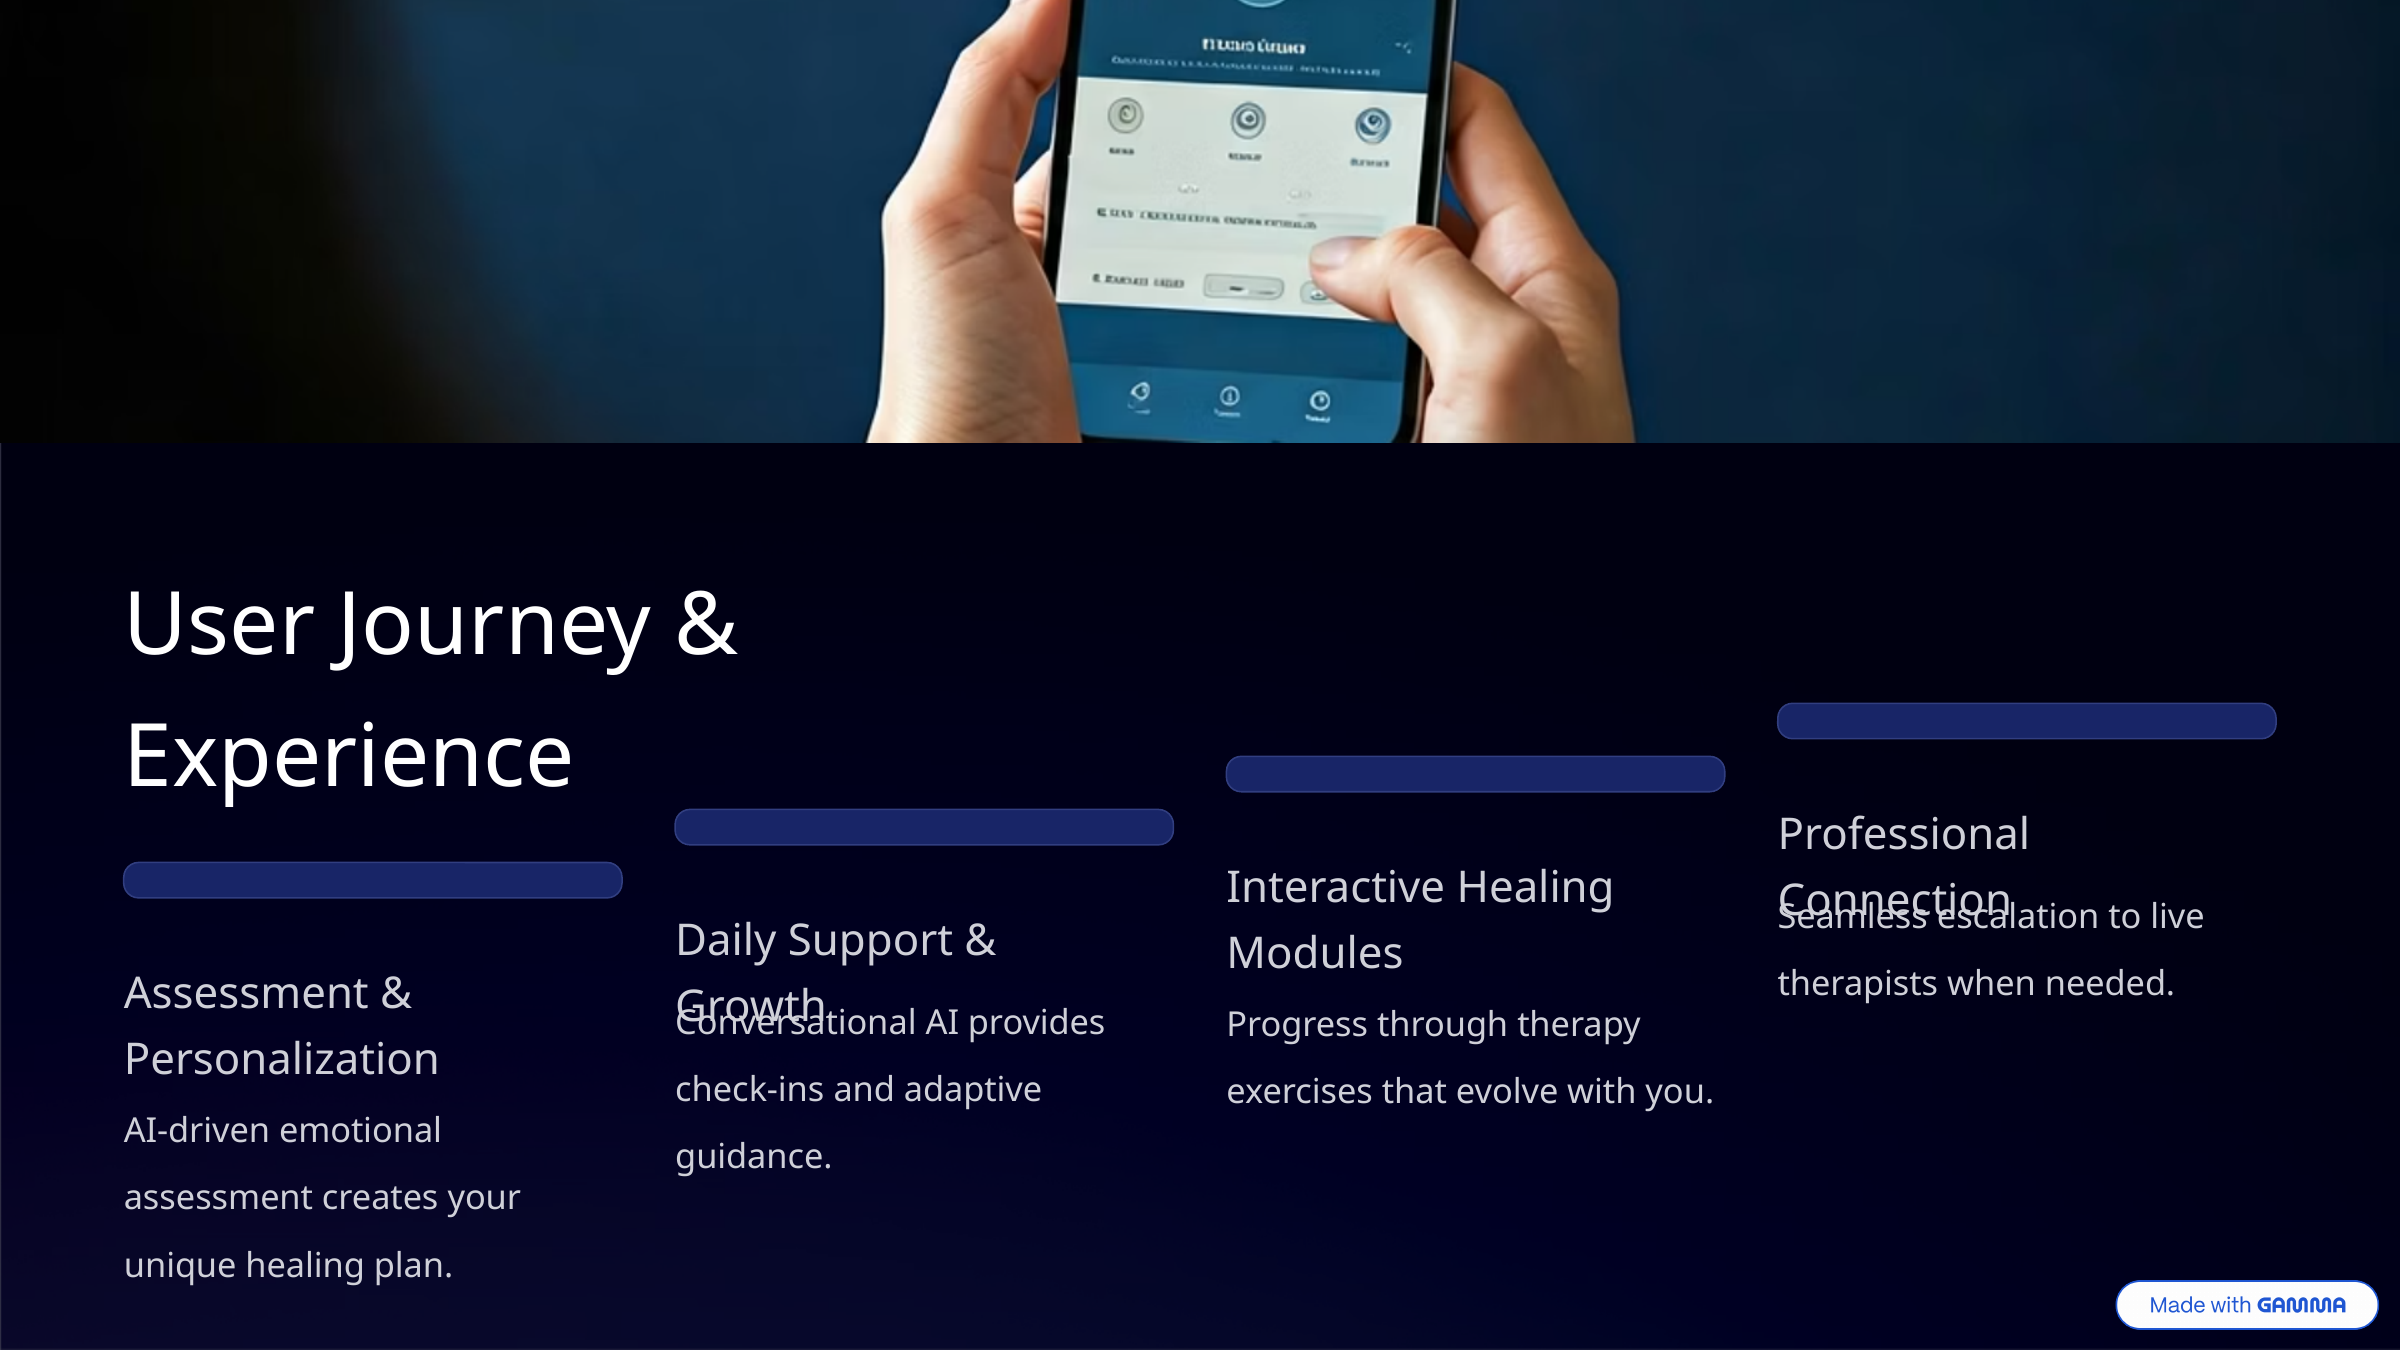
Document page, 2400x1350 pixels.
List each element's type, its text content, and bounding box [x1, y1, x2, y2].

text_box [675, 809, 1174, 845]
text_box Assessment & Personalization [123, 950, 622, 1062]
text_box [1226, 756, 1725, 792]
text_box Professional Connection [1777, 791, 2263, 847]
picture [2106, 1271, 2389, 1339]
text_box Progress through therapy exercises that evolve with you. [1226, 976, 1725, 1090]
text_box Seamless escalation to live therapists when needed. [1777, 868, 2277, 982]
text_box [1777, 703, 2277, 739]
text_box [123, 862, 623, 898]
text_box Daily Support & Growth [675, 897, 1134, 954]
text_box User Journey & Experience [123, 539, 1183, 651]
picture [0, 0, 2400, 443]
text_box AI-driven emotional assessment creates your unique healing plan. [123, 1082, 622, 1253]
text_box Interactive Healing Modules [1226, 844, 1725, 956]
text_box Conversational AI provides check-ins and adaptive guidance. [675, 974, 1174, 1144]
